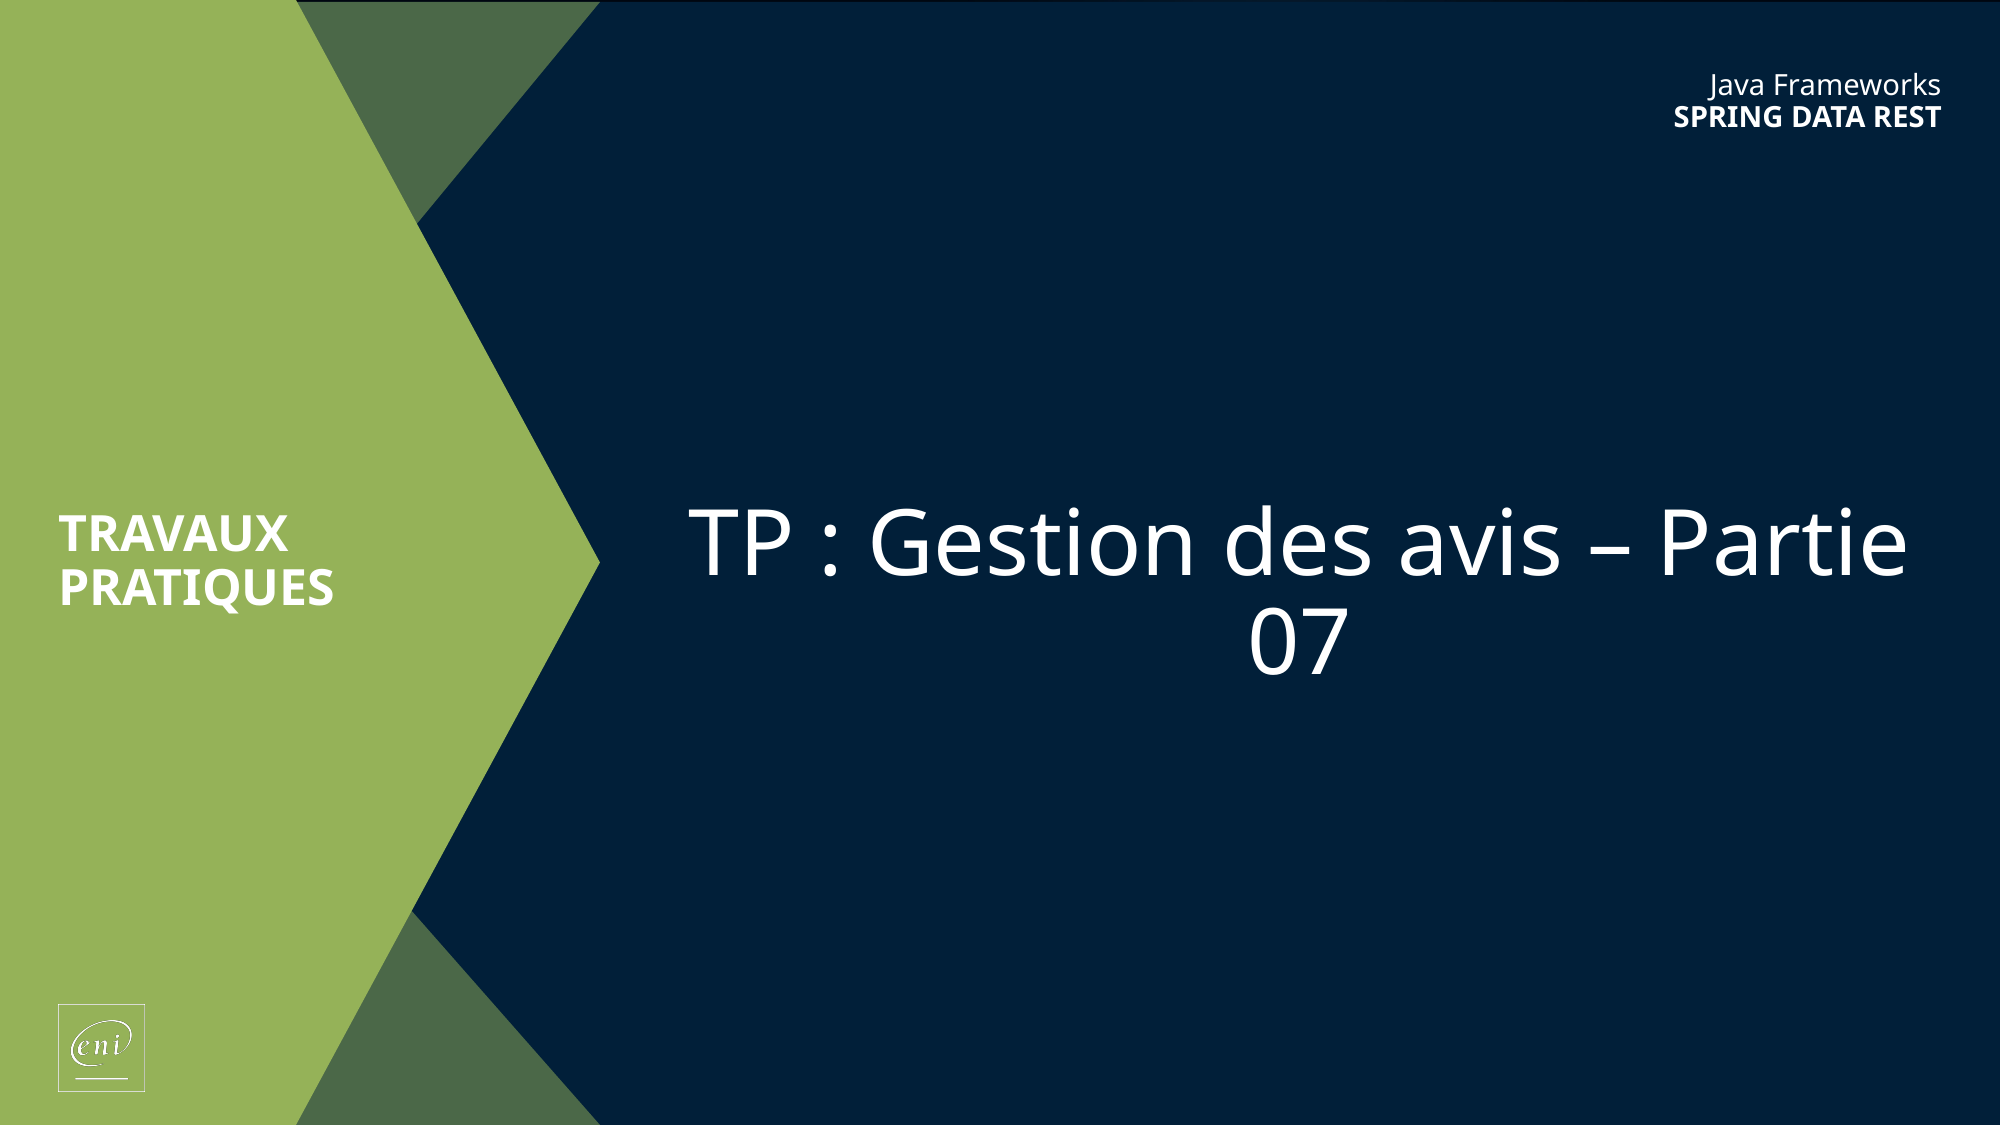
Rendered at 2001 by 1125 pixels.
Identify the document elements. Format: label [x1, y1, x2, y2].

text_box [0, 0, 600, 1125]
picture [600, 0, 2000, 1124]
picture [58, 1004, 145, 1092]
